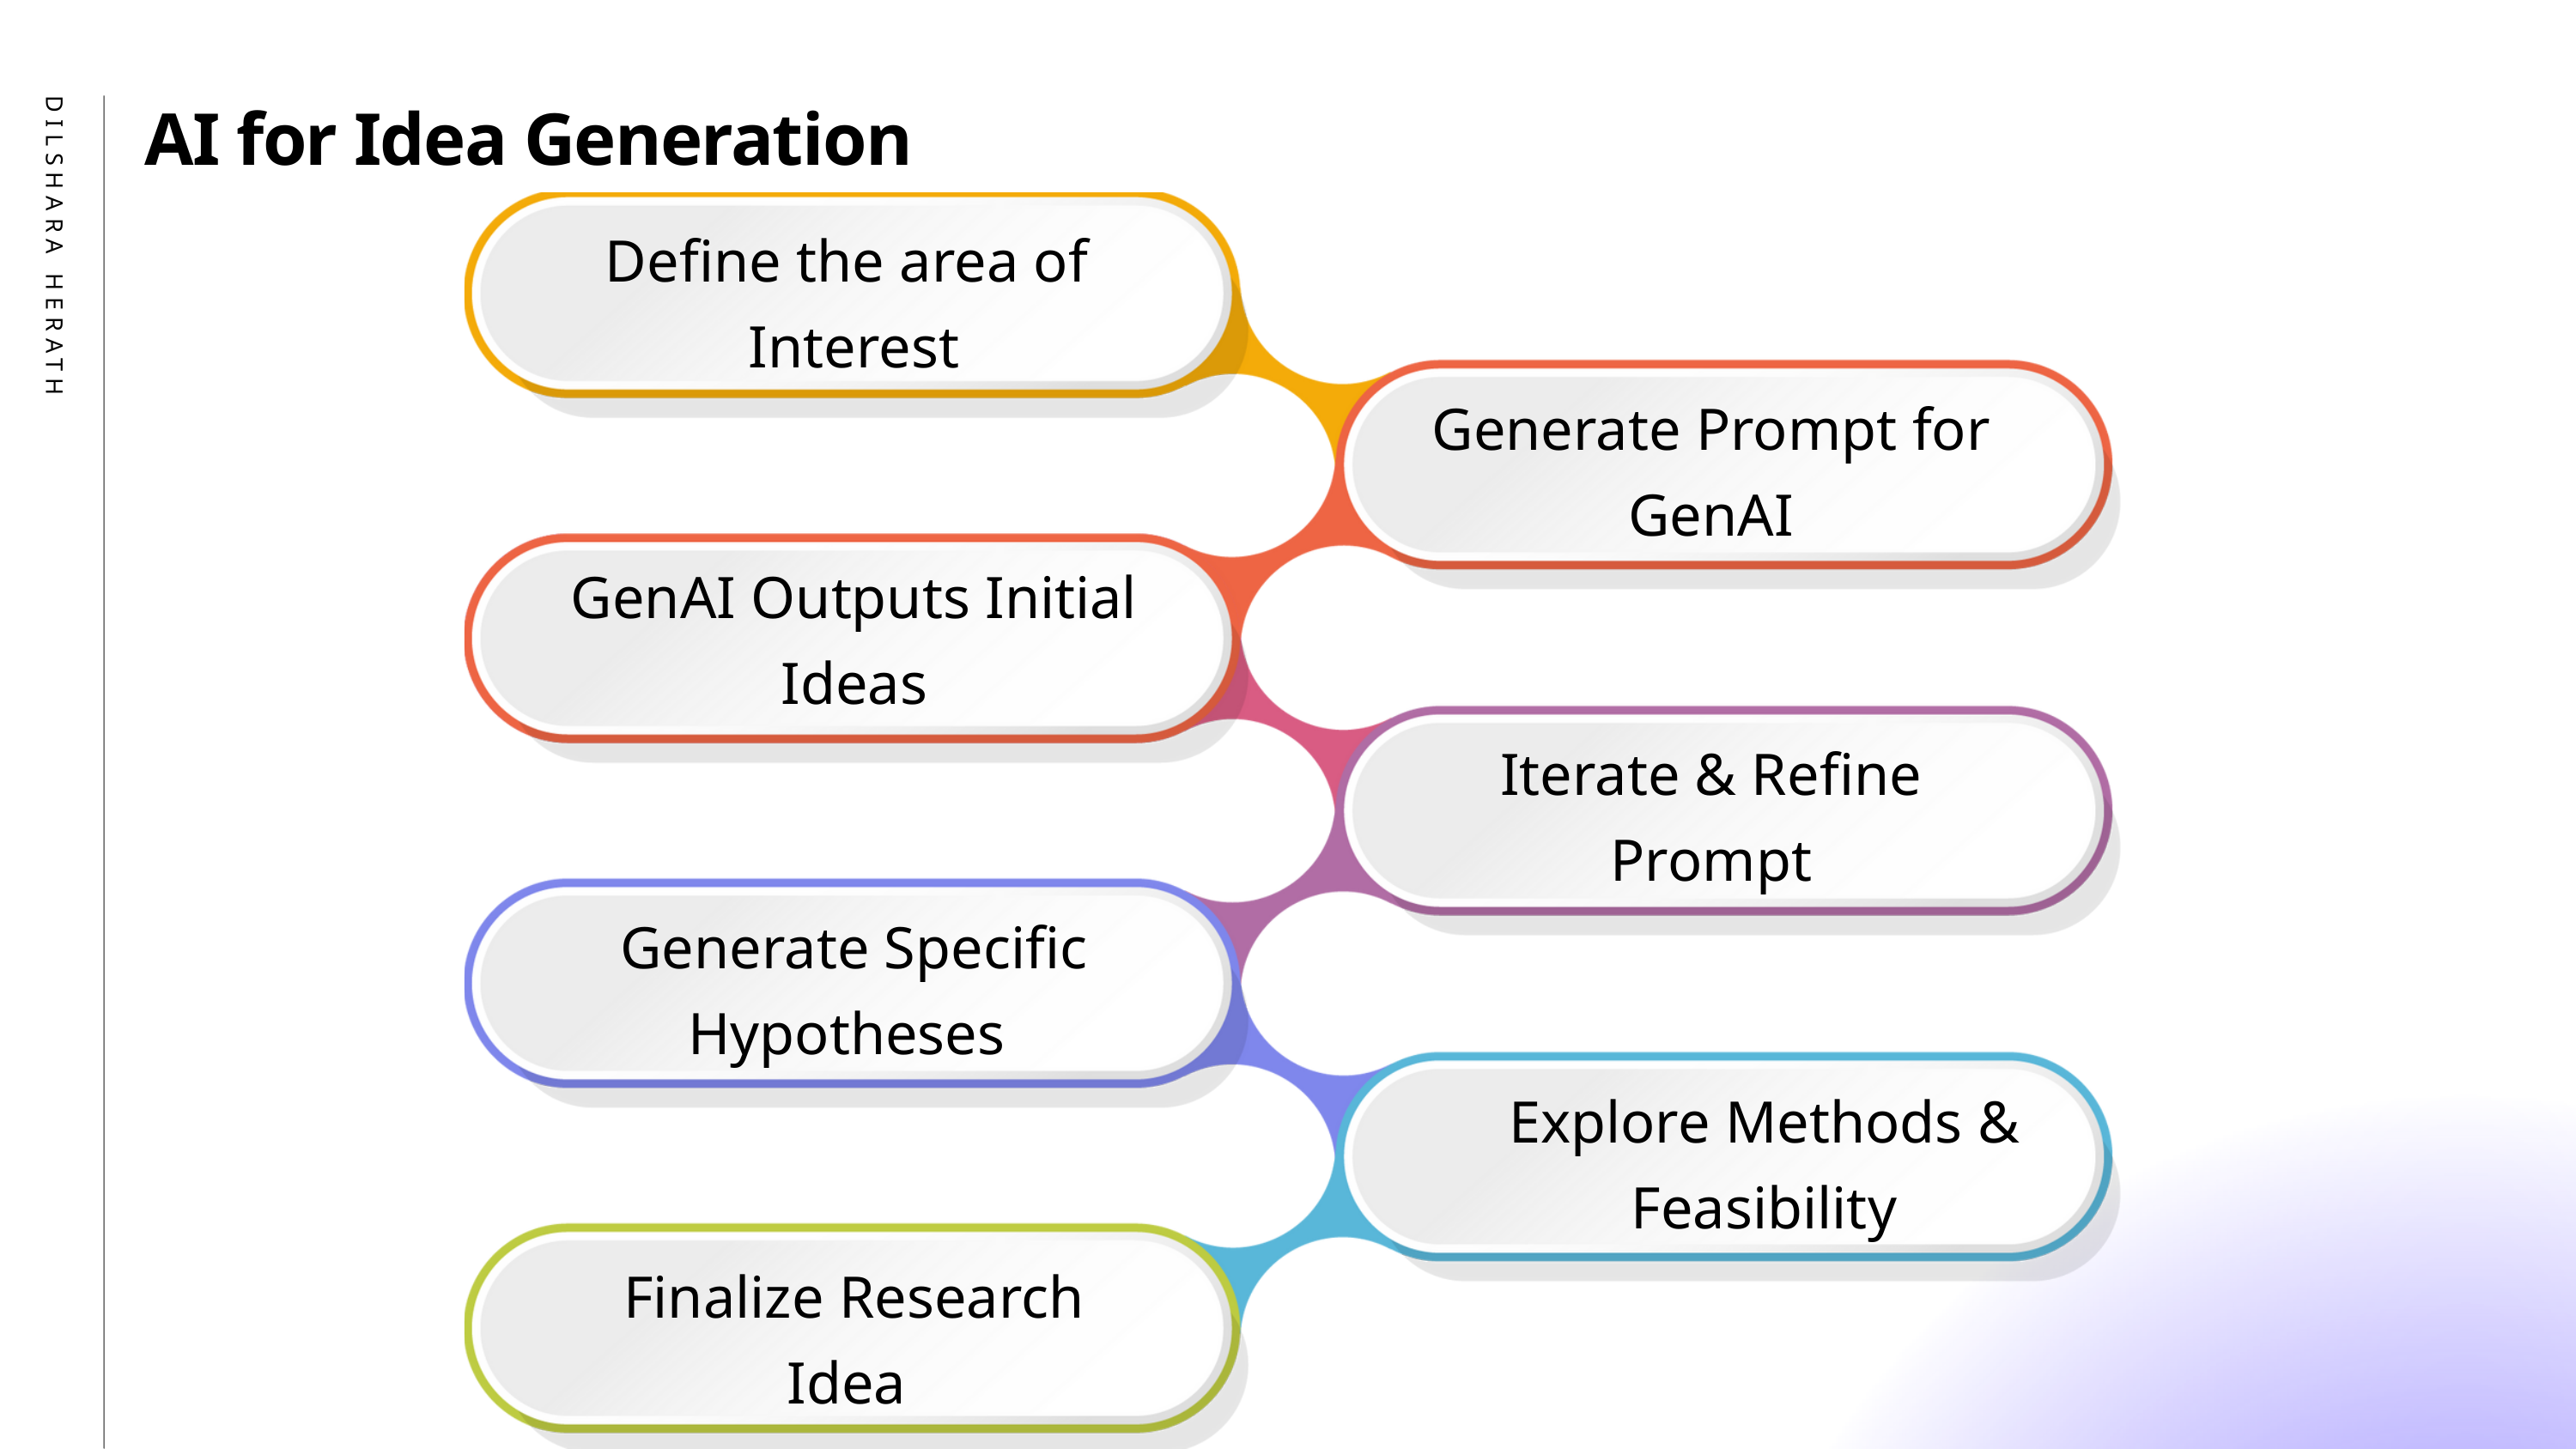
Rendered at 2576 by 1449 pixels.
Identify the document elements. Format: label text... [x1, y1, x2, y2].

text_box Finalize Research Idea [560, 1243, 1149, 1416]
text_box DILSHARA HERATH [41, 95, 75, 530]
text_box Generate Prompt for GenAI [1417, 375, 2006, 548]
text_box AI for Idea Generation [144, 103, 1434, 180]
text_box Explore Methods & Feasibility [1417, 1068, 2111, 1240]
text_box Generate Specific Hypotheses [490, 894, 1218, 1066]
text_box Iterate & Refine Prompt [1417, 720, 2006, 893]
text_box Define the area of Interest [560, 207, 1149, 379]
text_box [2121, 1094, 2576, 1449]
text_box GenAI Outputs Initial Ideas [560, 544, 1149, 717]
text_box [464, 192, 2121, 1449]
